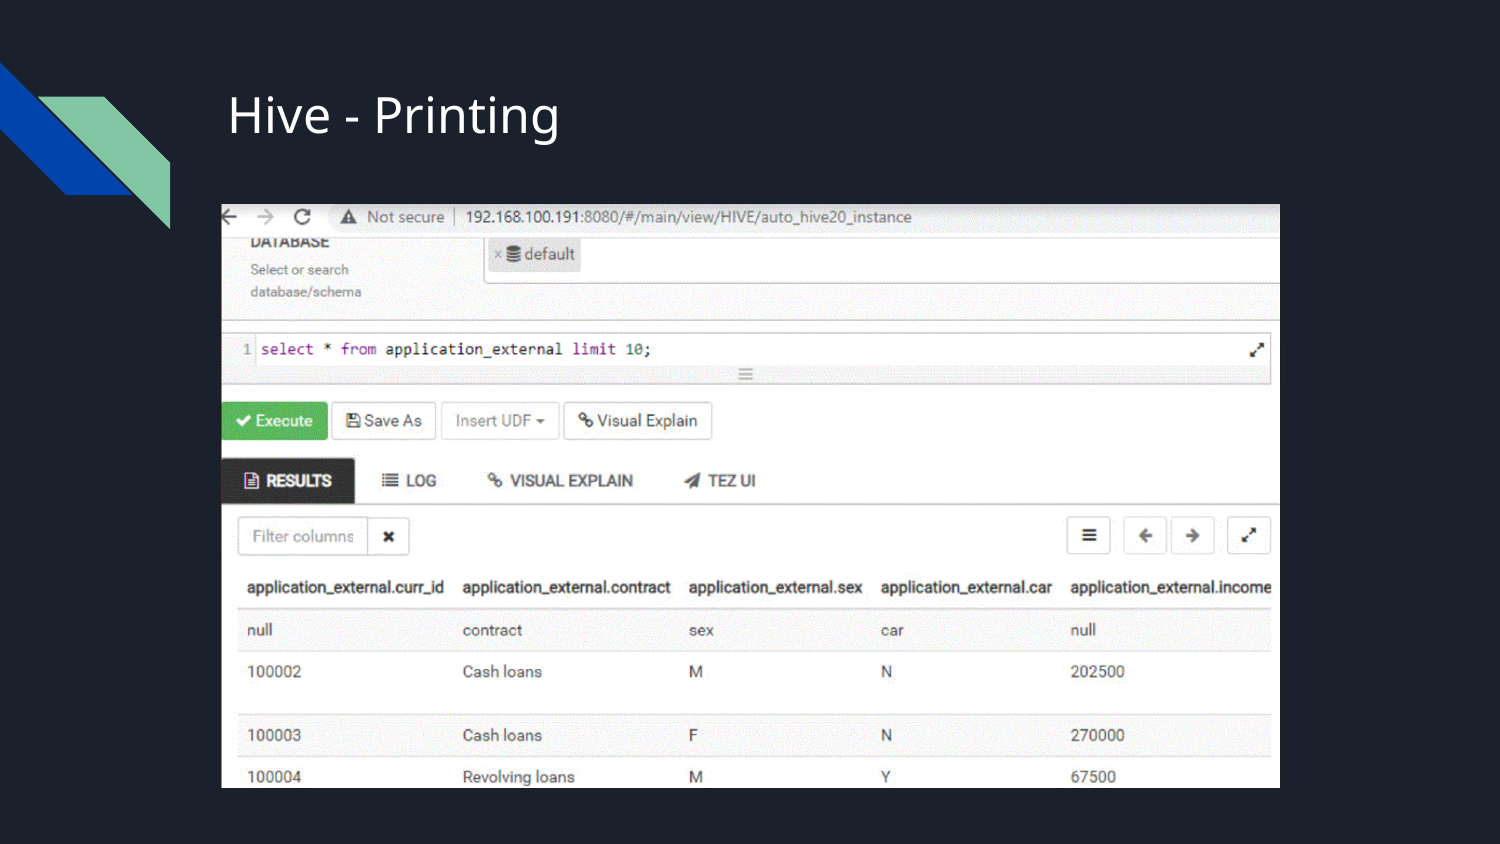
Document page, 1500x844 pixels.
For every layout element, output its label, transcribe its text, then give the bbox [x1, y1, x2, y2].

picture [219, 204, 1281, 788]
title Hive - Printing [212, 64, 1368, 215]
